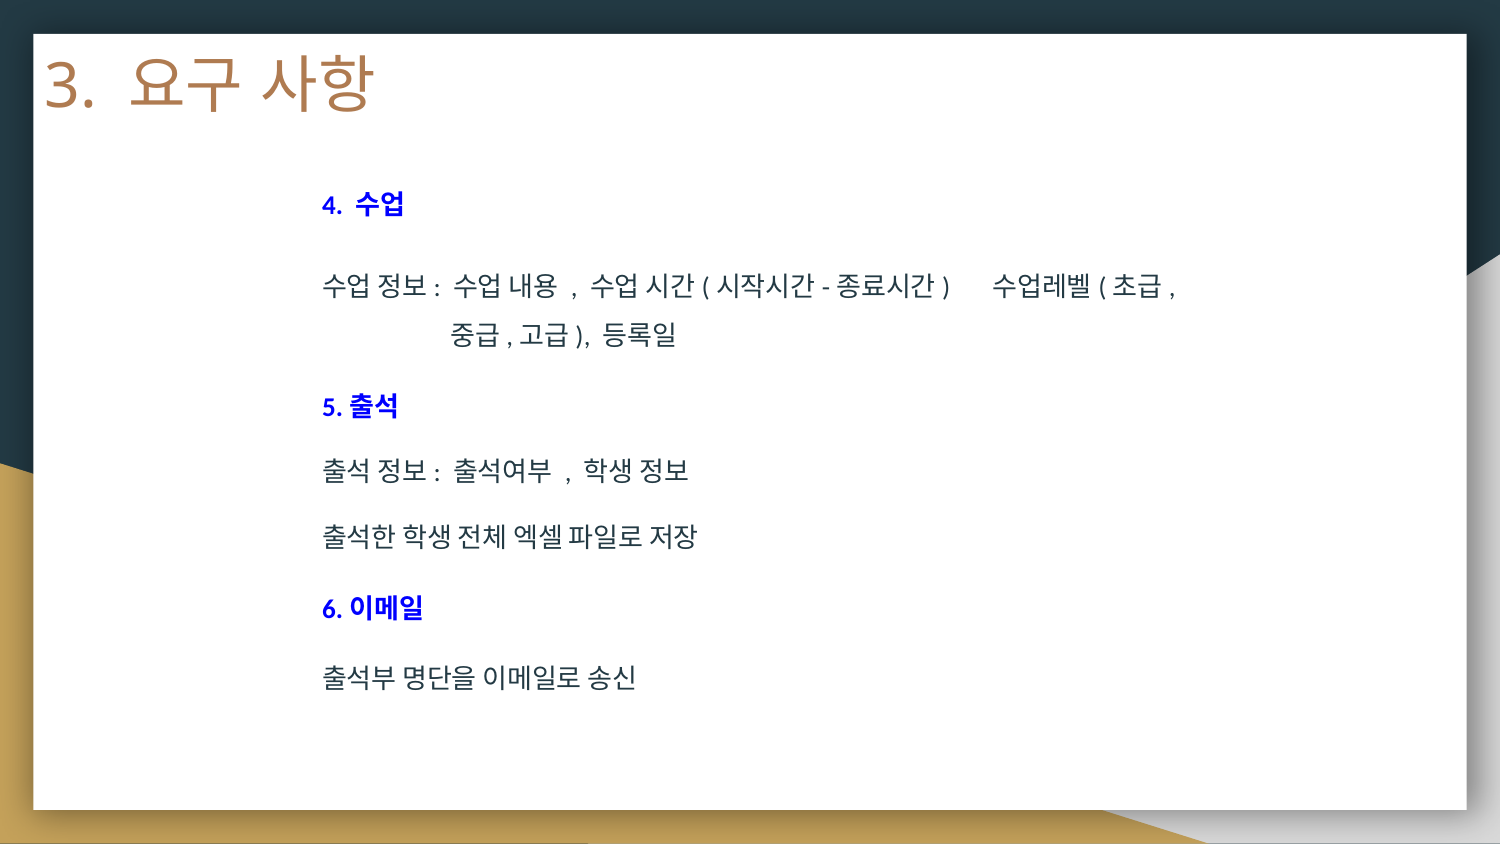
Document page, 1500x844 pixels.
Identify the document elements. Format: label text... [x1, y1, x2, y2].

title 3. 요구 사항 [29, 29, 399, 140]
list 4. 수업 수업 정보: 수업 내용 , 수업 시간(시작시간-종료시간) 수업레벨(초급,중급,고급), 등록일 5.출석 출석 정보: 출석여부 , 학생 정보 출석한 학생 전체 엑셀 파일로 저장 6.이메일 출석부 명단을 이메일로 송신 [307, 156, 1193, 688]
